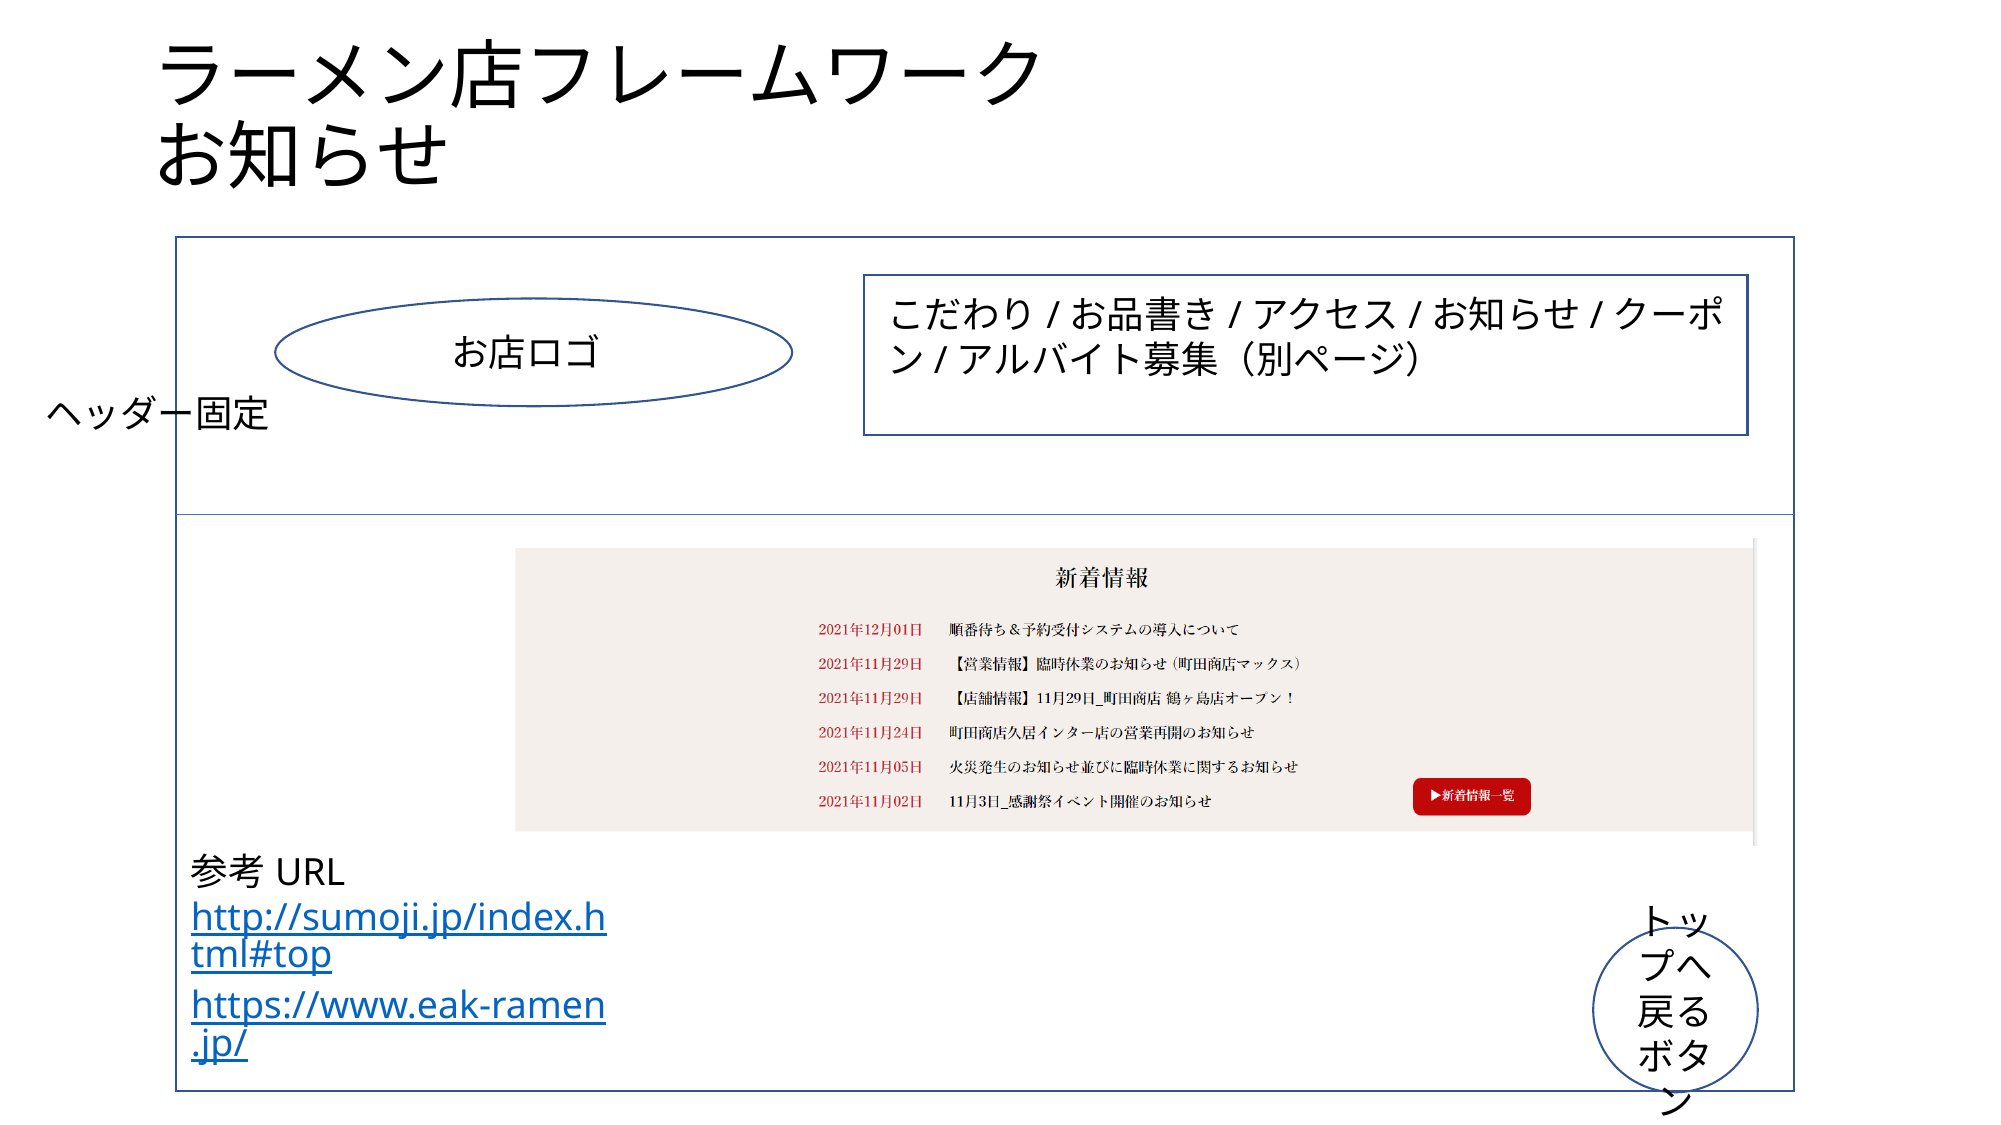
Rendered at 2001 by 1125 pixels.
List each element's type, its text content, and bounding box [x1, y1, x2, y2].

text_box お店ロゴ [436, 322, 627, 382]
text_box [274, 297, 794, 408]
text_box [863, 274, 1749, 436]
text_box 参考URL http://sumoji.jp/index.html#top https://www.eak-ramen.jp/ [176, 840, 627, 1093]
text_box [175, 236, 1795, 1092]
picture [515, 538, 1758, 846]
text_box トップへ戻るボタン [1592, 926, 1759, 1094]
title ラーメン店フレームワーク お知らせ [137, 20, 1863, 218]
text_box こだわり/お品書き/アクセス/お知らせ/クーポン/アルバイト募集（別ページ） [872, 283, 1745, 389]
text_box ヘッダー固定 [30, 382, 292, 443]
